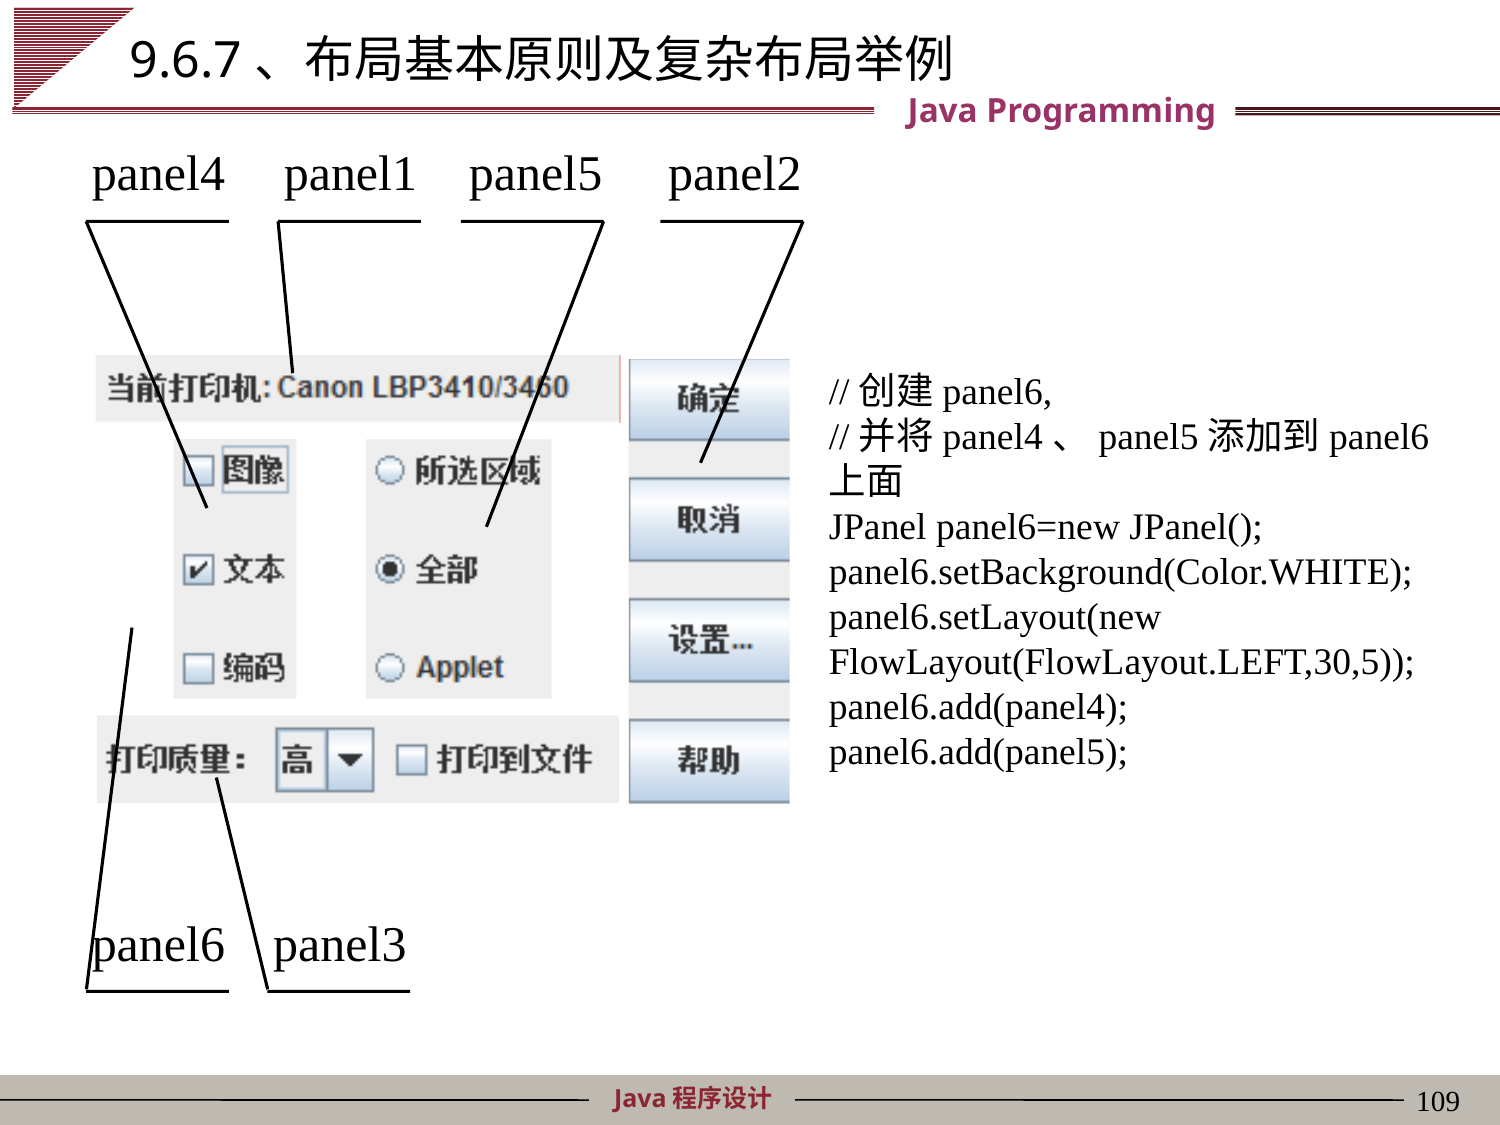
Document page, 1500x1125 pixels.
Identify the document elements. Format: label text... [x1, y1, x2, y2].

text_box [301, 133, 362, 423]
text_box //创建panel6, //并将panel4、panel5添加到panel6上面 JPanel panel6=new JPanel(); panel6.setBackground(Color.WHITE); panel6.setLayout(new FlowLayout(FlowLayout.LEFT,30,5)); panel6.add(panel4); panel6.add(panel5); [827, 359, 1468, 780]
text_box [250, 431, 619, 713]
title 9.6.7、布局基本原则及复杂布局举例 [114, 20, 1390, 96]
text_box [364, 133, 623, 700]
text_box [76, 627, 246, 992]
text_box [76, 133, 299, 699]
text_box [628, 133, 822, 804]
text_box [250, 714, 620, 992]
